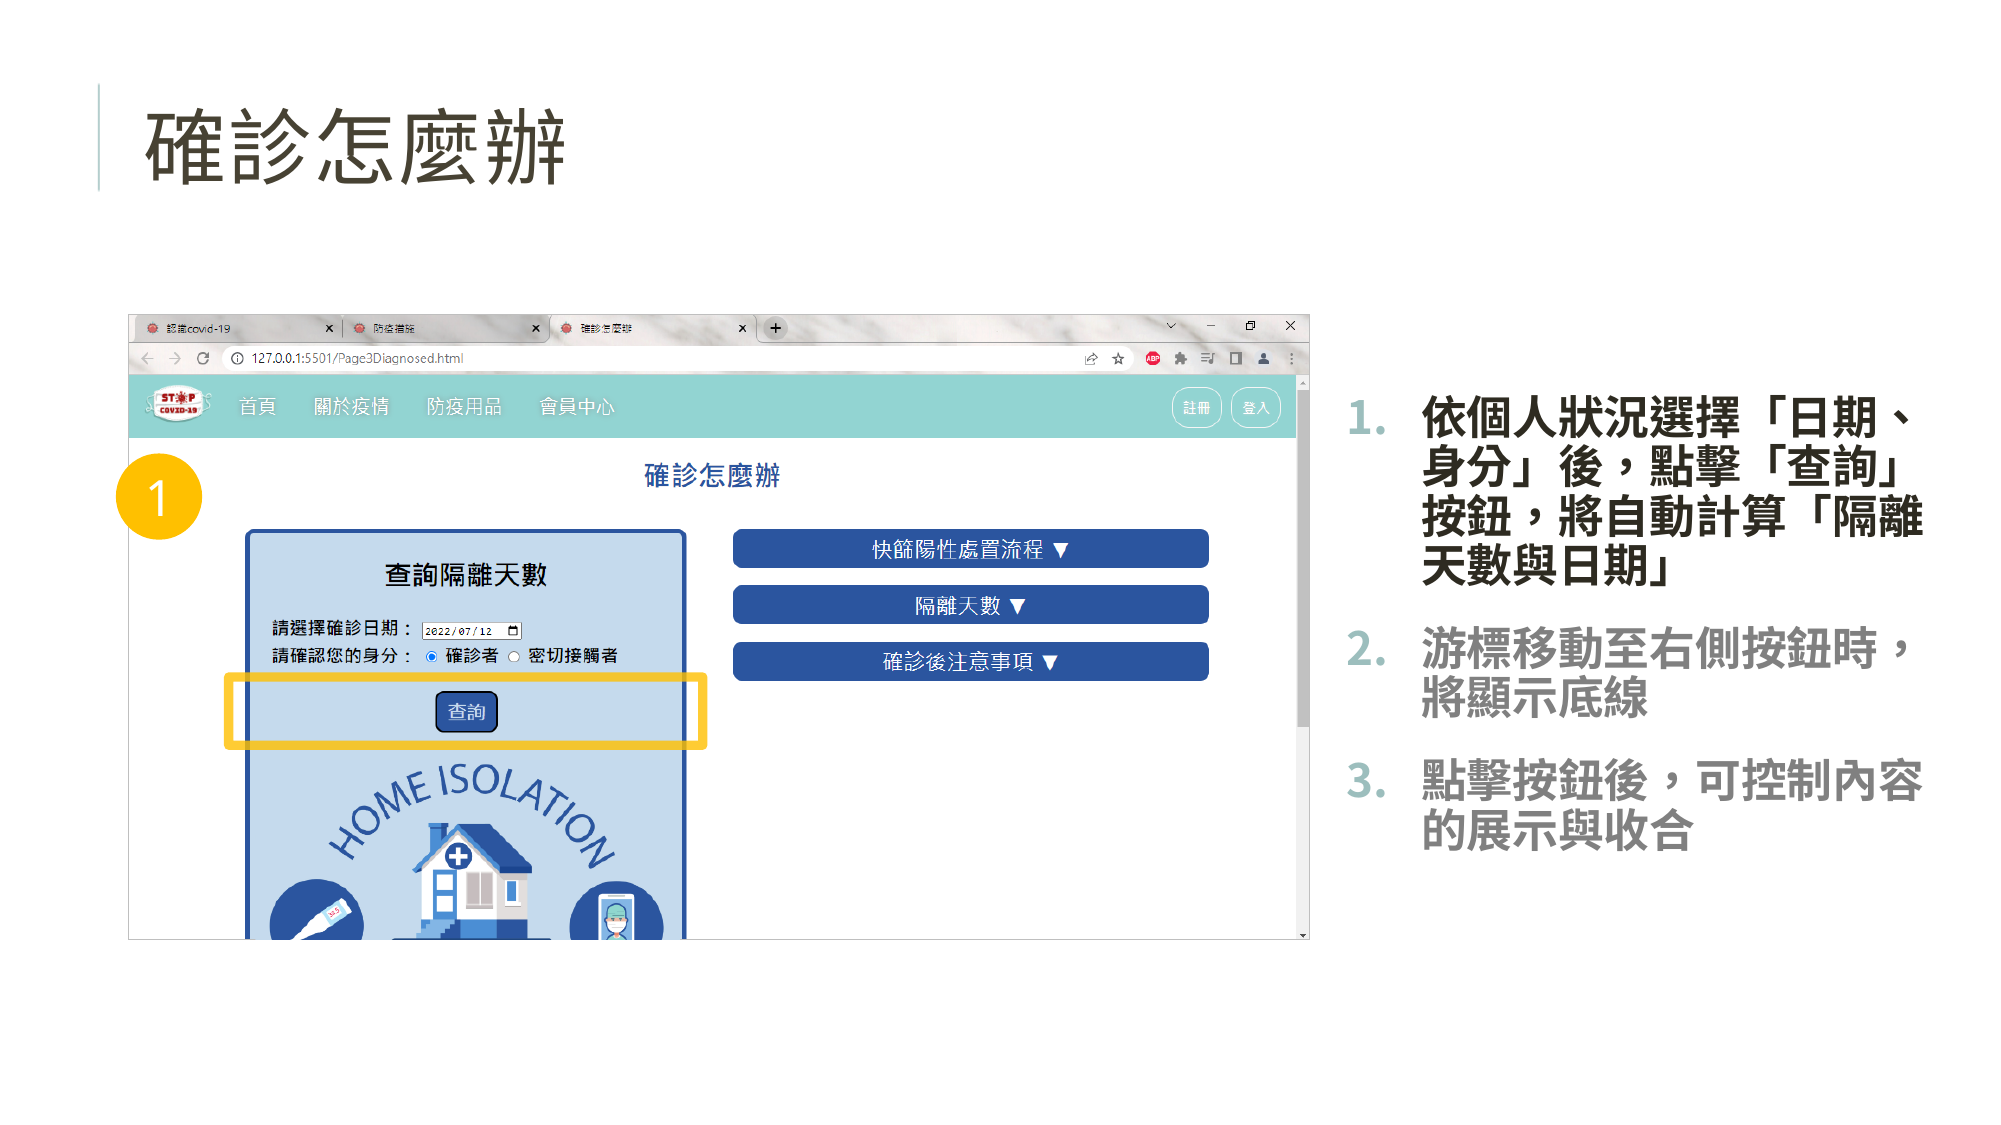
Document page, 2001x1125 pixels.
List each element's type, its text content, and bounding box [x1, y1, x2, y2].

list 依個人狀況選擇「日期、身分」後，點擊「查詢」按鈕，將自動計算「隔離天數與日期」 游標移動至右側按鈕時，將顯示底線 點擊按鈕後，可控制內容的展示與收合 [1338, 244, 1941, 1008]
text_box 1 [114, 475, 120, 518]
picture [128, 313, 1310, 940]
title 確診怎麼辦 [128, 75, 1903, 202]
picture [84, 71, 116, 206]
